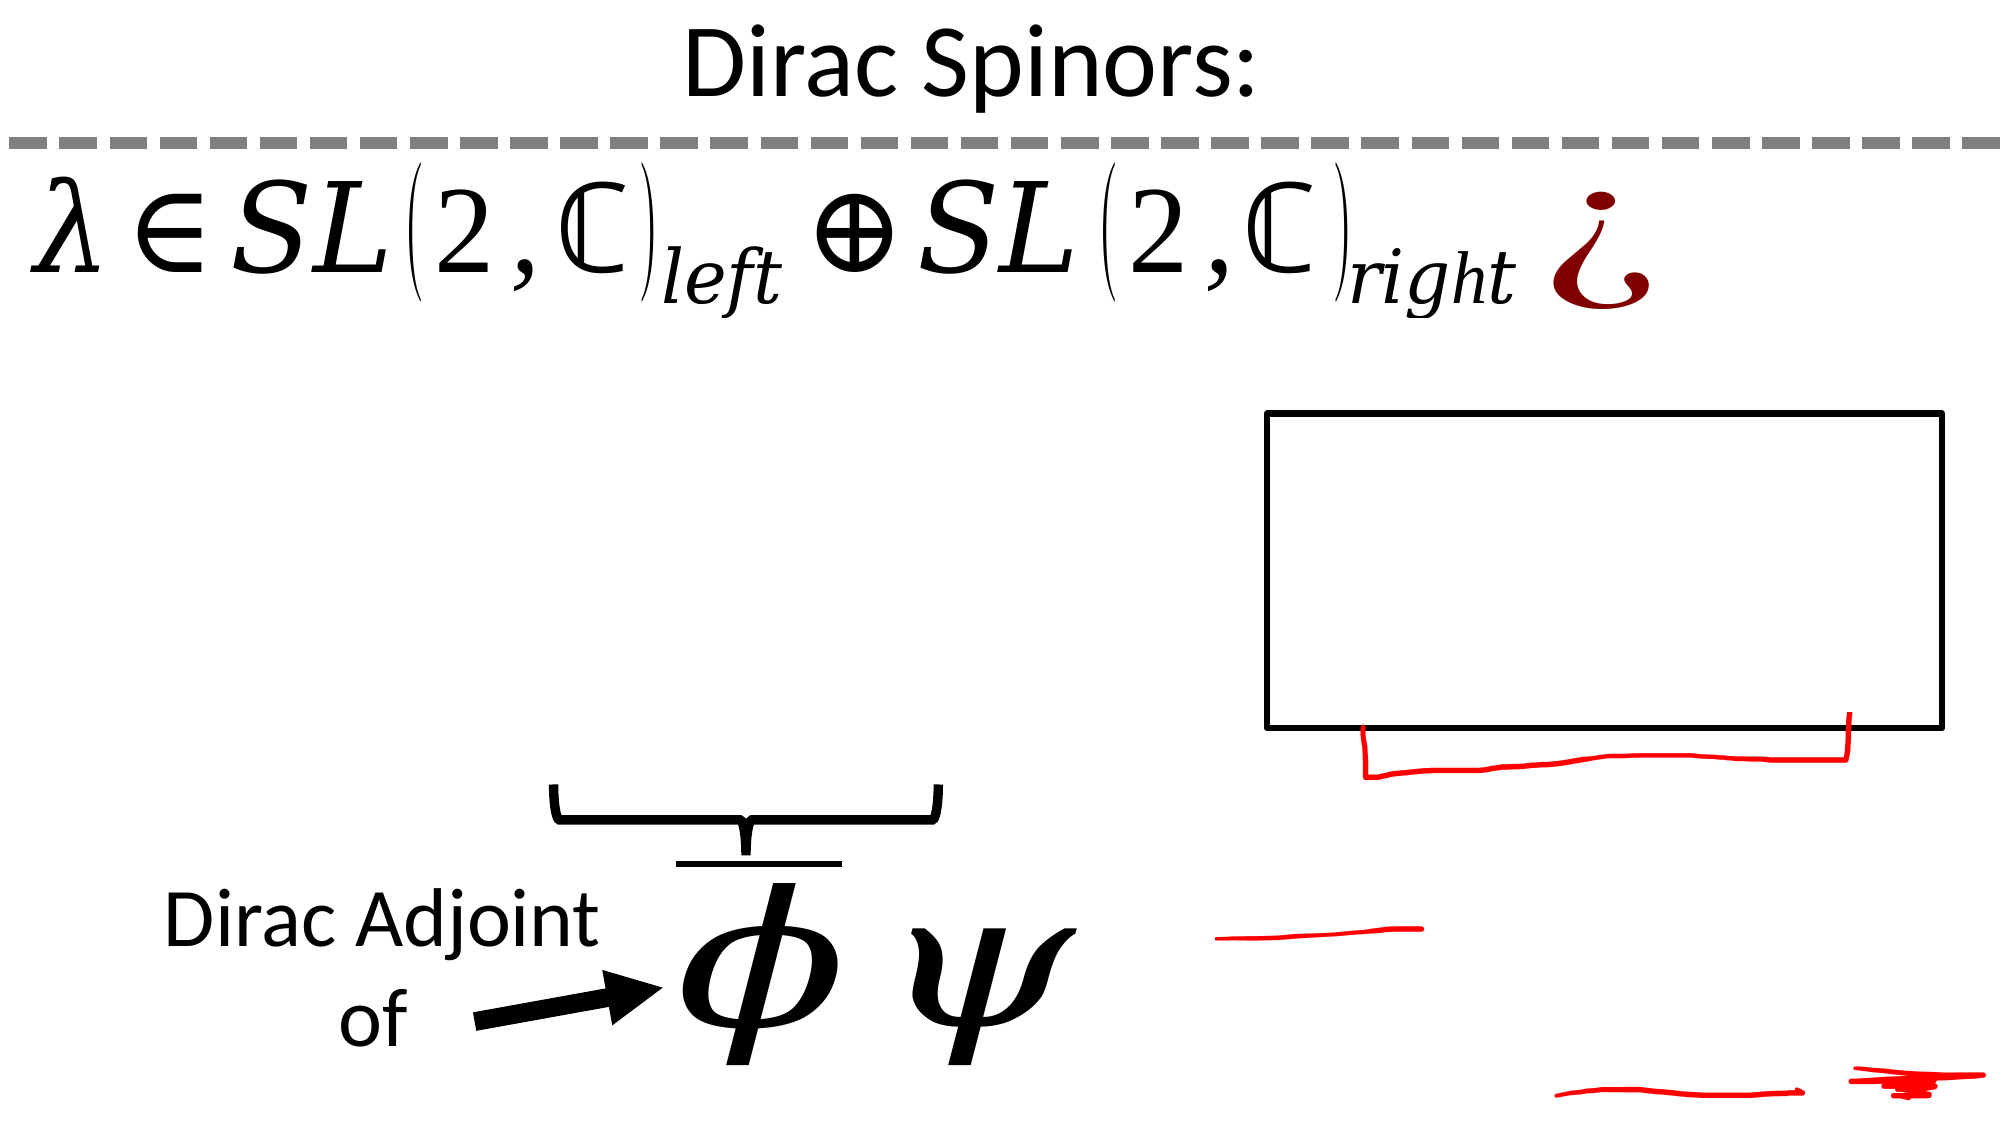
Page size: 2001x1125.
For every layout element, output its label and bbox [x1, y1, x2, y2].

text_box [474, 987, 663, 1022]
text_box [553, 784, 939, 856]
picture [1215, 712, 1995, 1110]
